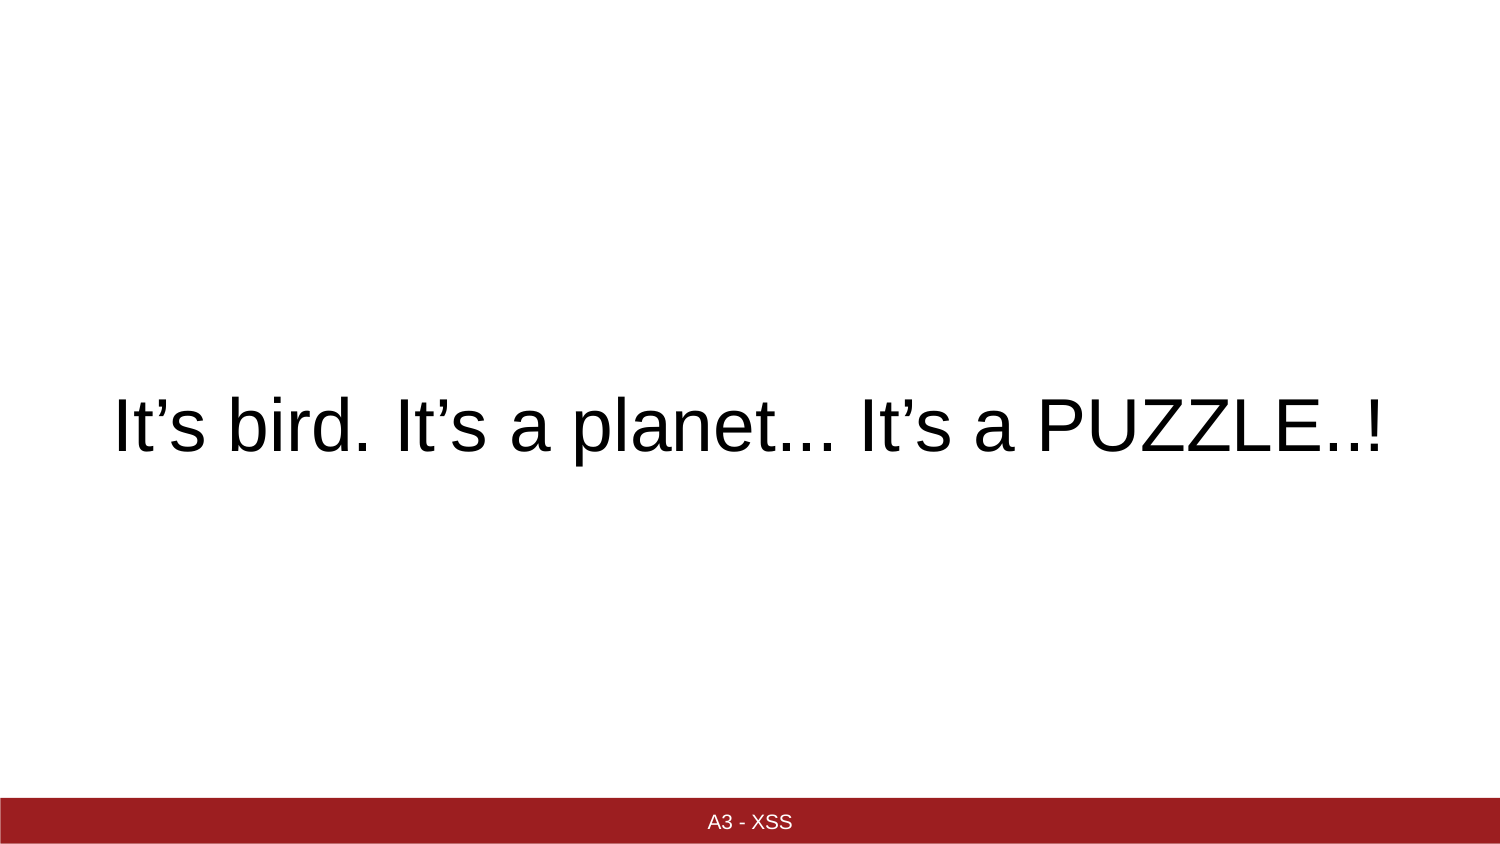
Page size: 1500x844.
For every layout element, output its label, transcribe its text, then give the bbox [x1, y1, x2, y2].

title It’s bird. It’s a planet... It’s a PUZZLE..! [51, 352, 1449, 491]
